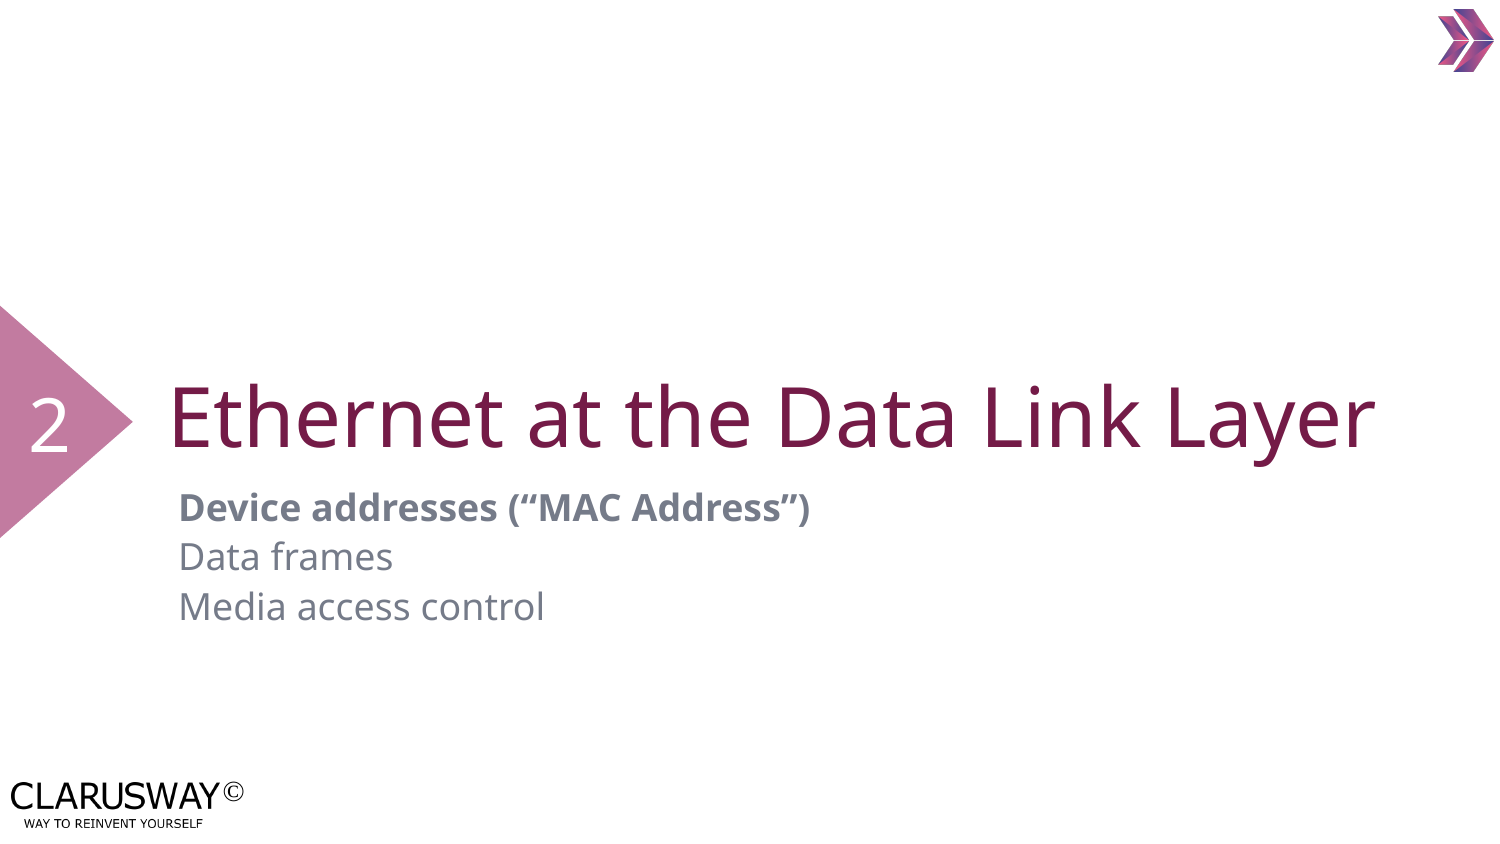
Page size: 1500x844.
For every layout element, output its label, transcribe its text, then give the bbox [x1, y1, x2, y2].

title Ethernet at the Data Link Layer [167, 383, 1464, 575]
text_box 2 [0, 306, 100, 540]
picture [1438, 9, 1494, 72]
subtitle Device addresses (“MAC Address”) Data frames Media access control [178, 479, 1321, 689]
picture [11, 782, 220, 828]
